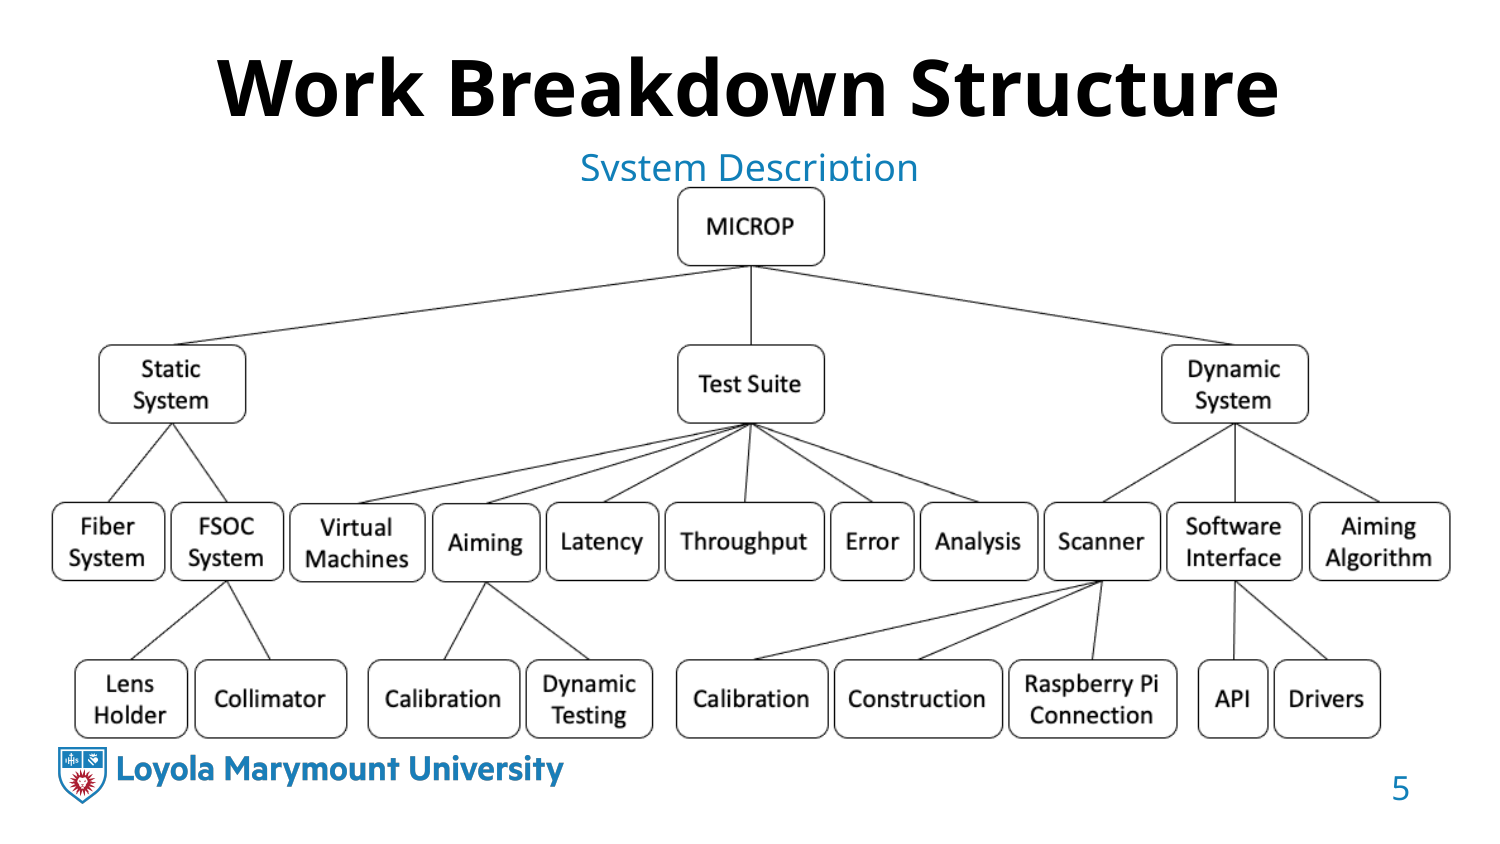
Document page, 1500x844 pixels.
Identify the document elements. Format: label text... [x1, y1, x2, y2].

title Work Breakdown Structure [75, 30, 1425, 133]
text_box System Description [74, 133, 1425, 179]
picture [42, 180, 1457, 747]
slide_number 5 [1342, 760, 1425, 827]
